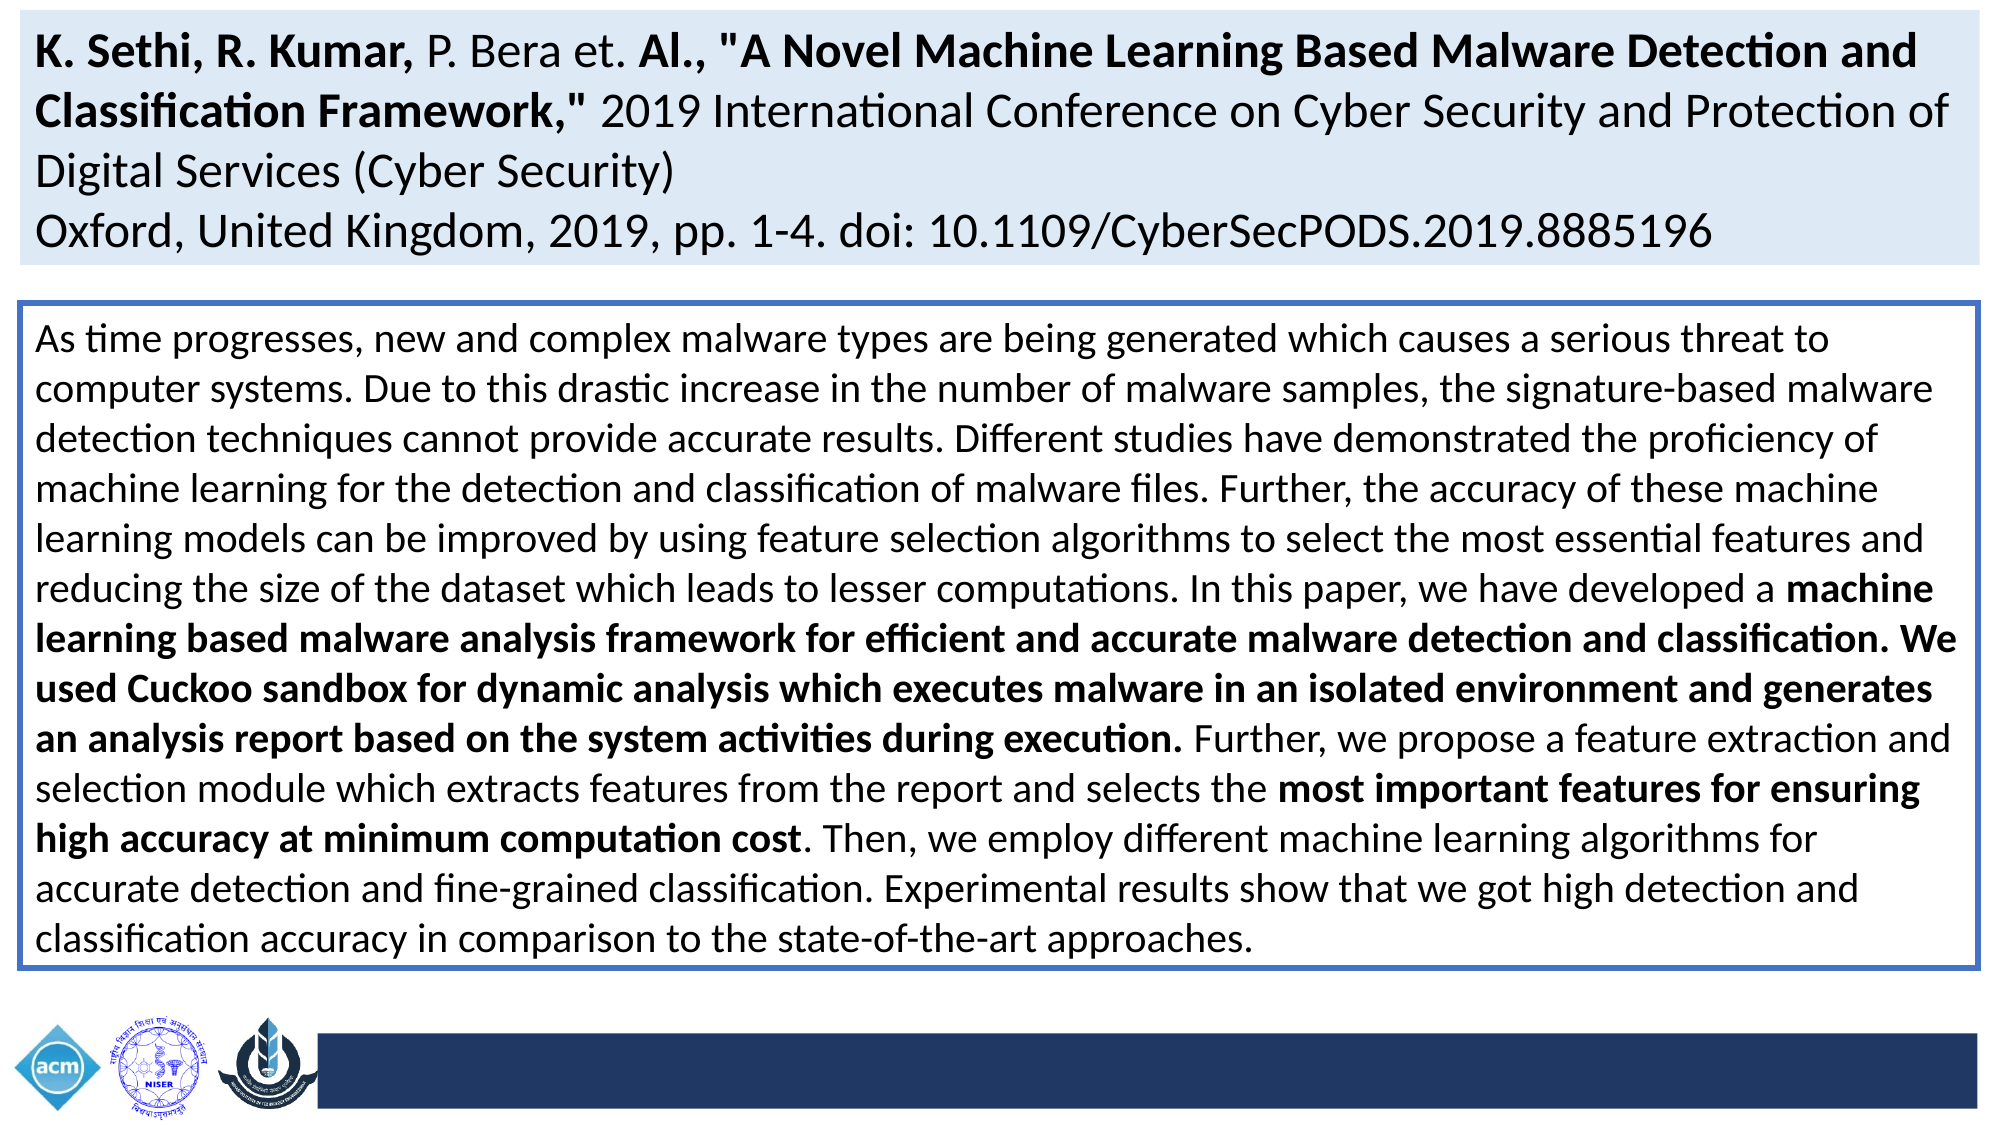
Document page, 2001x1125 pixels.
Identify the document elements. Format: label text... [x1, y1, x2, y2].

text_box As time progresses, new and complex malware types are being generated which causes a serious threat to computer systems. Due to this drastic increase in the number of malware samples, the signature-based malware detection techniques cannot provide accurate results. Different studies have demonstrated the proficiency of machine learning for the detection and classification of malware files. Further, the accuracy of these machine learning models can be improved by using feature selection algorithms to select the most essential features and reducing the size of the dataset which leads to lesser computations. In this paper, we have developed a machine learning based malware analysis framework for efficient and accurate malware detection and classification. We used Cuckoo sandbox for dynamic analysis which executes malware in an isolated environment and generates an analysis report based on the system activities during execution. Further, we propose a feature extraction and selection module which extracts features from the report and selects the most important features for ensuring high accuracy at minimum computation cost. Then, we employ different machine learning algorithms for accurate detection and fine-grained classification. Experimental results show that we got high detection and classification accuracy in comparison to the state-of-the-art approaches. [20, 302, 1979, 969]
picture [8, 1010, 214, 1125]
text_box K. Sethi, R. Kumar, P. Bera et. Al., "A Novel Machine Learning Based Malware Detection and Classification Framework," 2019 International Conference on Cyber Security and Protection of Digital Services (Cyber Security) Oxford, United Kingdom, 2019, pp. 1-4. doi: 10.1109/CyberSecPODS.2019.8885196 [20, 9, 1980, 265]
picture [218, 1017, 318, 1109]
